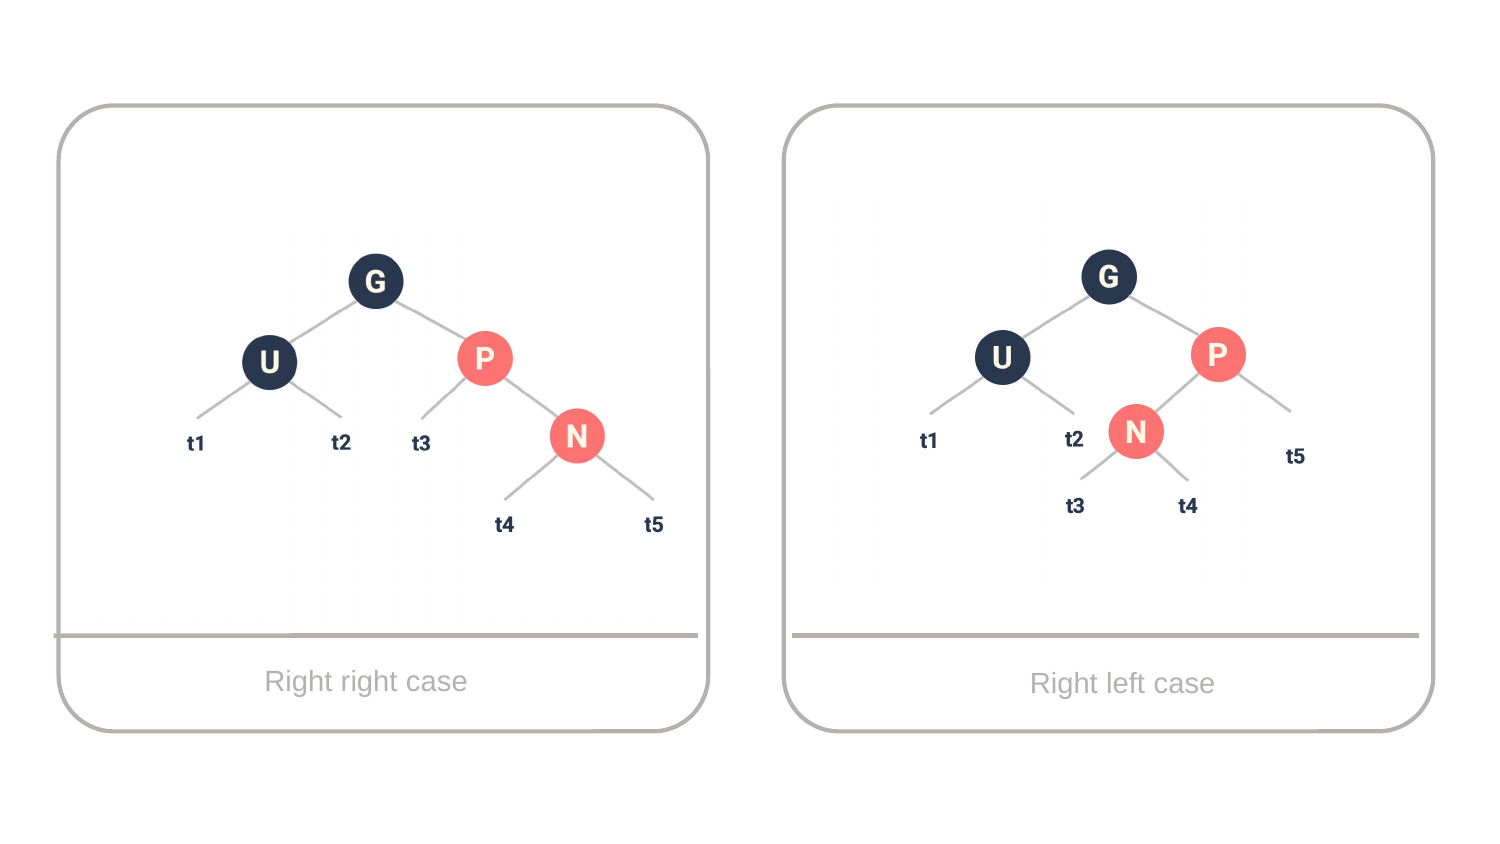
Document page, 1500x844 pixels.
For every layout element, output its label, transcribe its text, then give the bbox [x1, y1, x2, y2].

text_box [68, 224, 684, 620]
text_box Right right case [249, 654, 484, 705]
text_box [781, 103, 1436, 734]
text_box [56, 103, 711, 734]
text_box Right left case [1015, 657, 1231, 707]
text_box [805, 197, 1409, 592]
